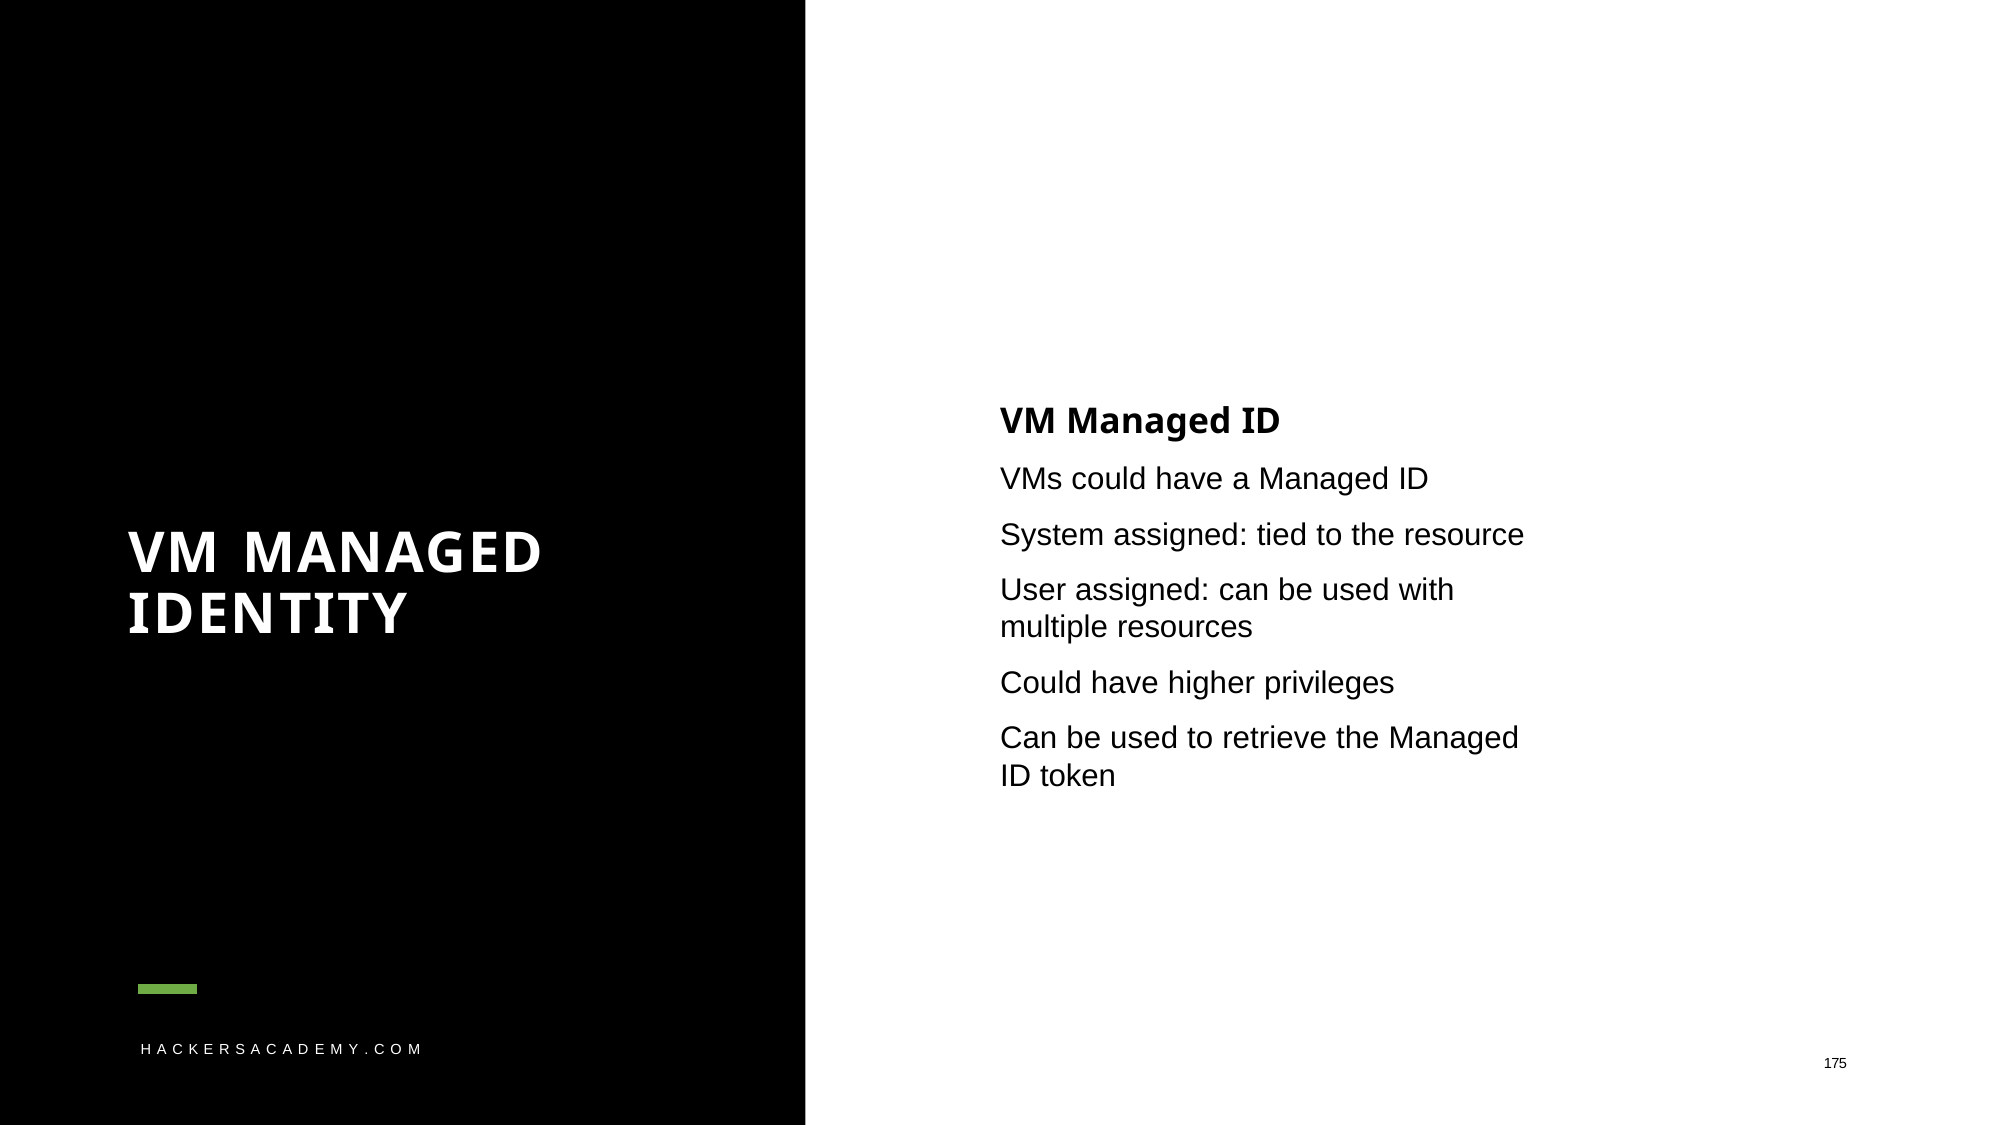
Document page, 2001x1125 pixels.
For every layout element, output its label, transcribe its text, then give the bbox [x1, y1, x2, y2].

text_box VMs could have a Managed ID System assigned: tied to the resource User assigned: can be used with multiple resources Could have higher privileges Can be used to retrieve the Managed ID token [998, 438, 1719, 793]
title VM Managed ID [998, 395, 1305, 438]
footer H A C K E R S A C A D E M Y . C O M [138, 1039, 426, 1125]
slide_number 175 [1804, 1053, 1857, 1125]
text_box VM MANAGED IDENTITY [126, 513, 593, 645]
